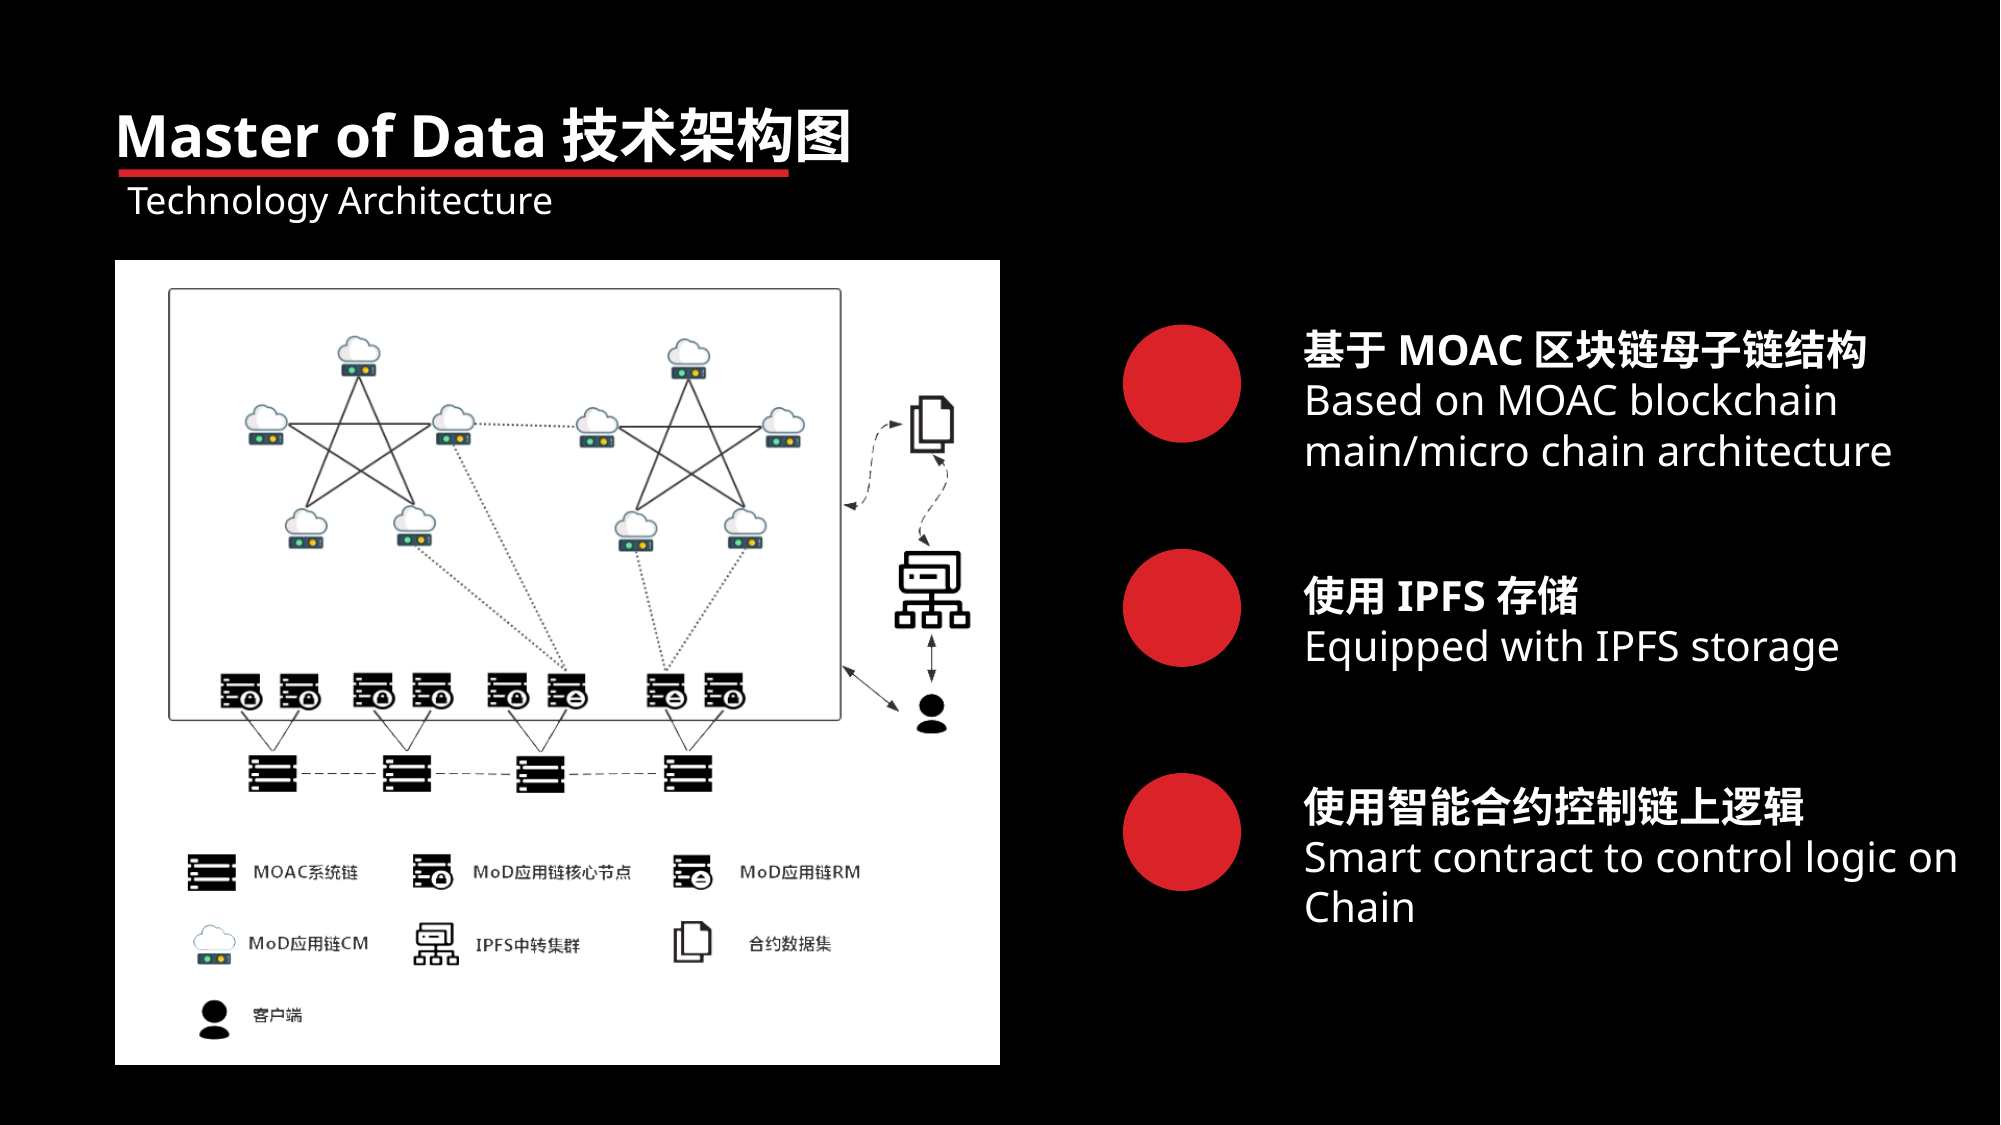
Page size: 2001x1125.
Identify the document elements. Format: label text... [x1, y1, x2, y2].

text_box Technology Architecture [112, 169, 778, 230]
text_box [118, 168, 790, 178]
picture [115, 260, 1000, 1065]
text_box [1123, 773, 2000, 940]
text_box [1123, 316, 2000, 484]
text_box Master of Data技术架构图 [114, 93, 853, 177]
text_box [1123, 548, 2000, 679]
